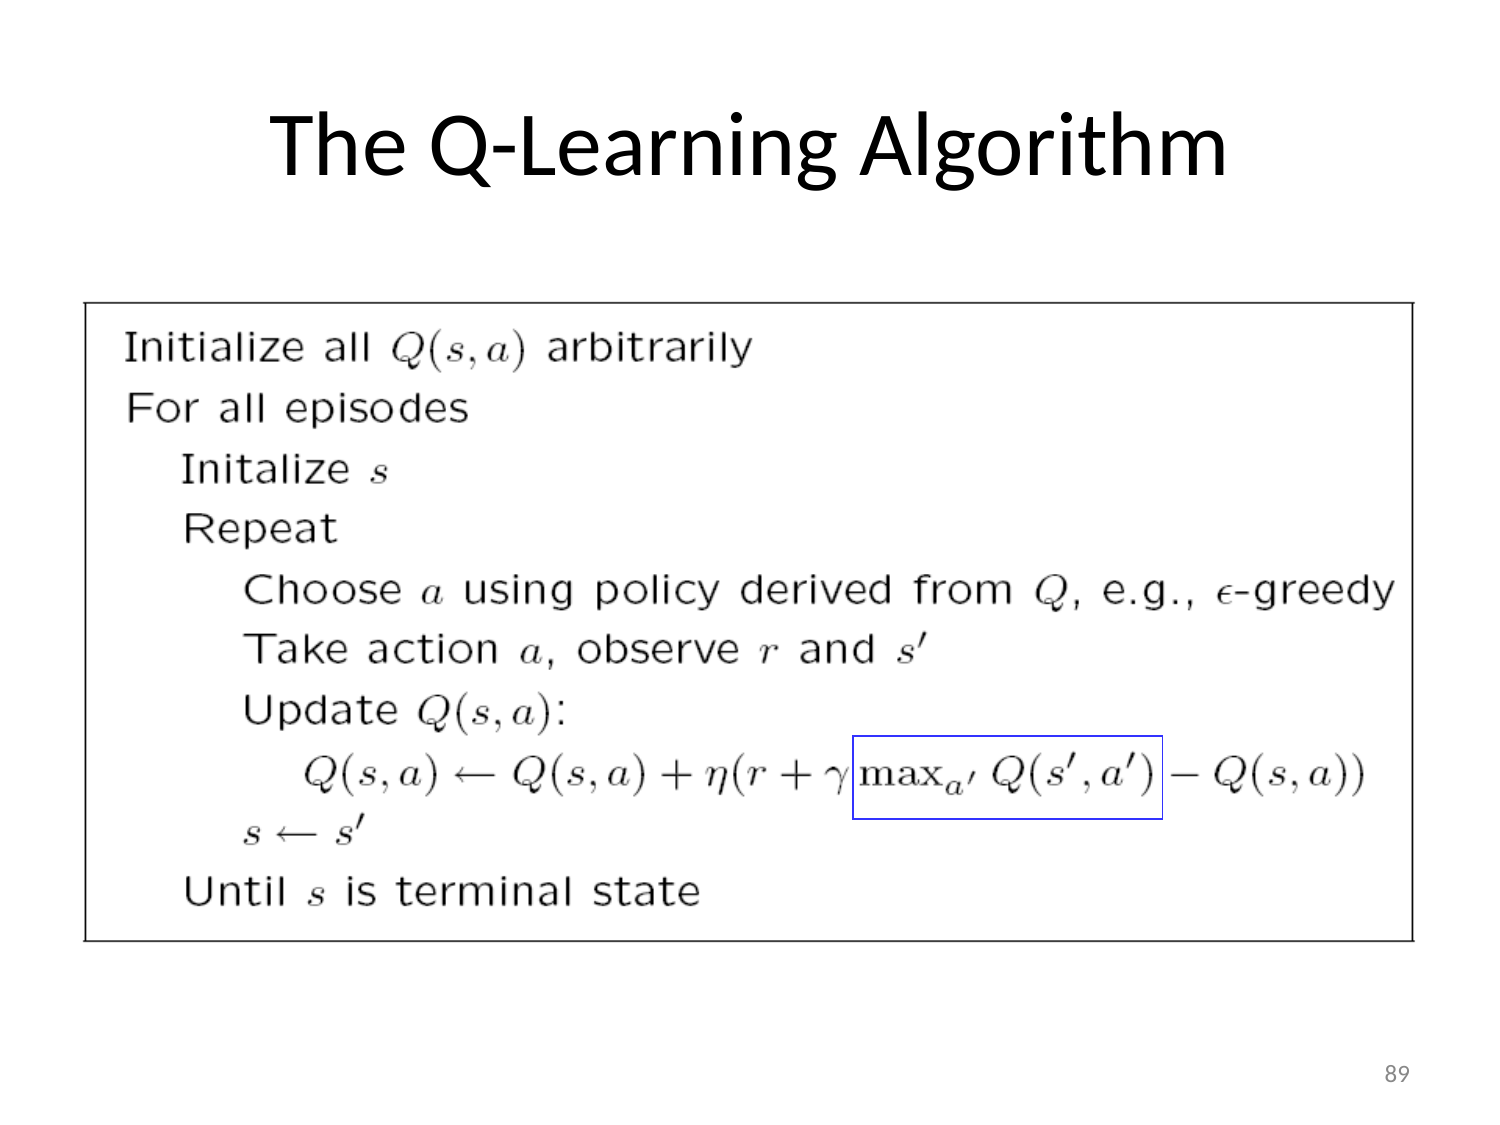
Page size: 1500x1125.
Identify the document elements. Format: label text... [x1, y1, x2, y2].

title The Q-Learning Algorithm [75, 45, 1425, 233]
picture [73, 293, 1426, 951]
slide_number ‹#› [1074, 1042, 1425, 1103]
